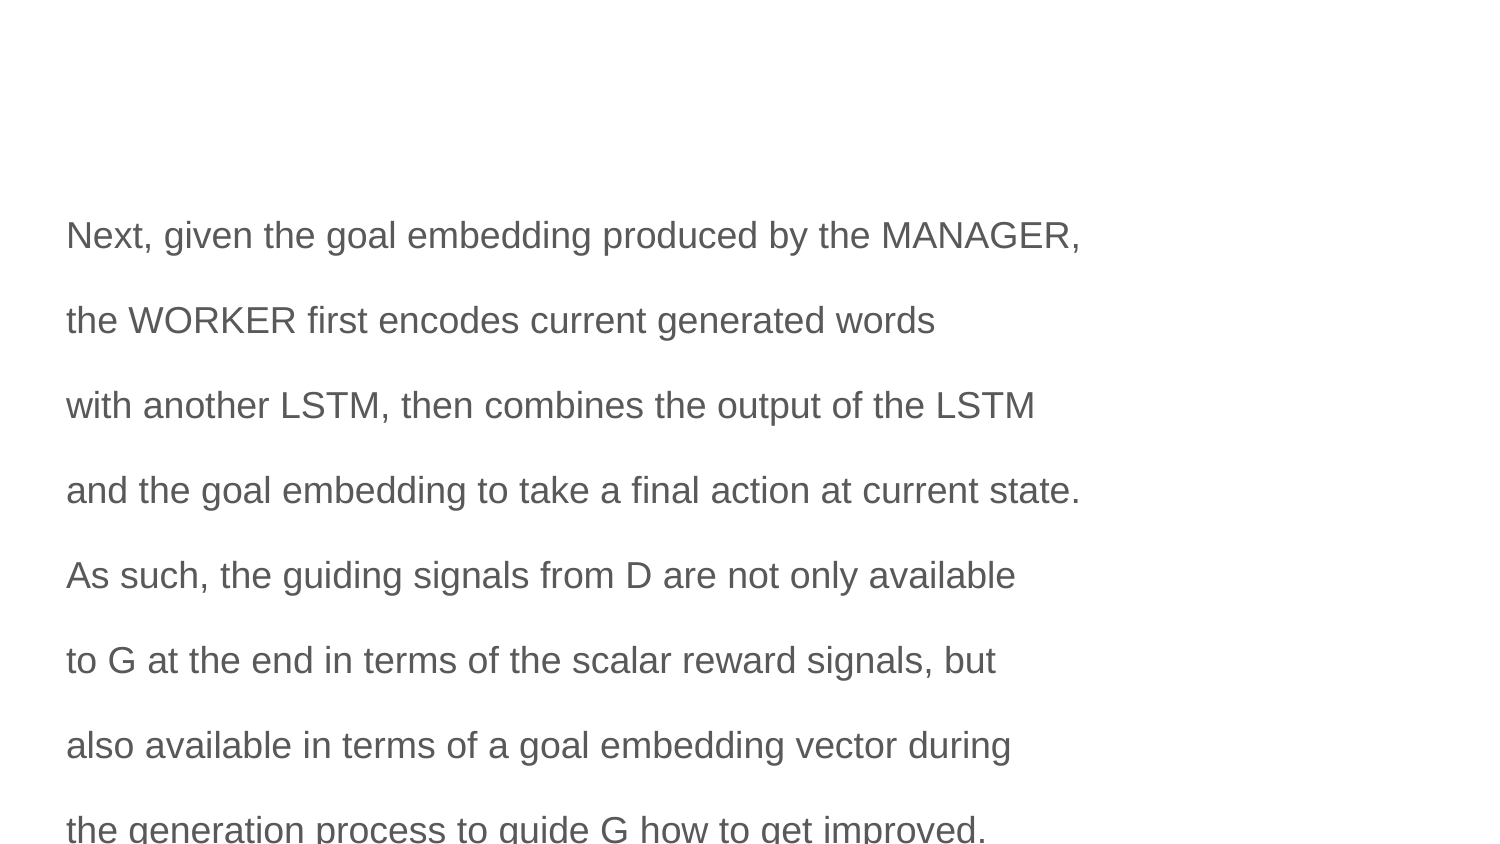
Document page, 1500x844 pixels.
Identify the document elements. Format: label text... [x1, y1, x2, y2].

list Next, given the goal embedding produced by the MANAGER, the WORKER first encodes current generated words with another LSTM, then combines the output of the LSTM and the goal embedding to take a final action at current state. As such, the guiding signals from D are not only available to G at the end in terms of the scalar reward signals, but also available in terms of a goal embedding vector during the generation process to guide G how to get improved. [51, 189, 1449, 750]
